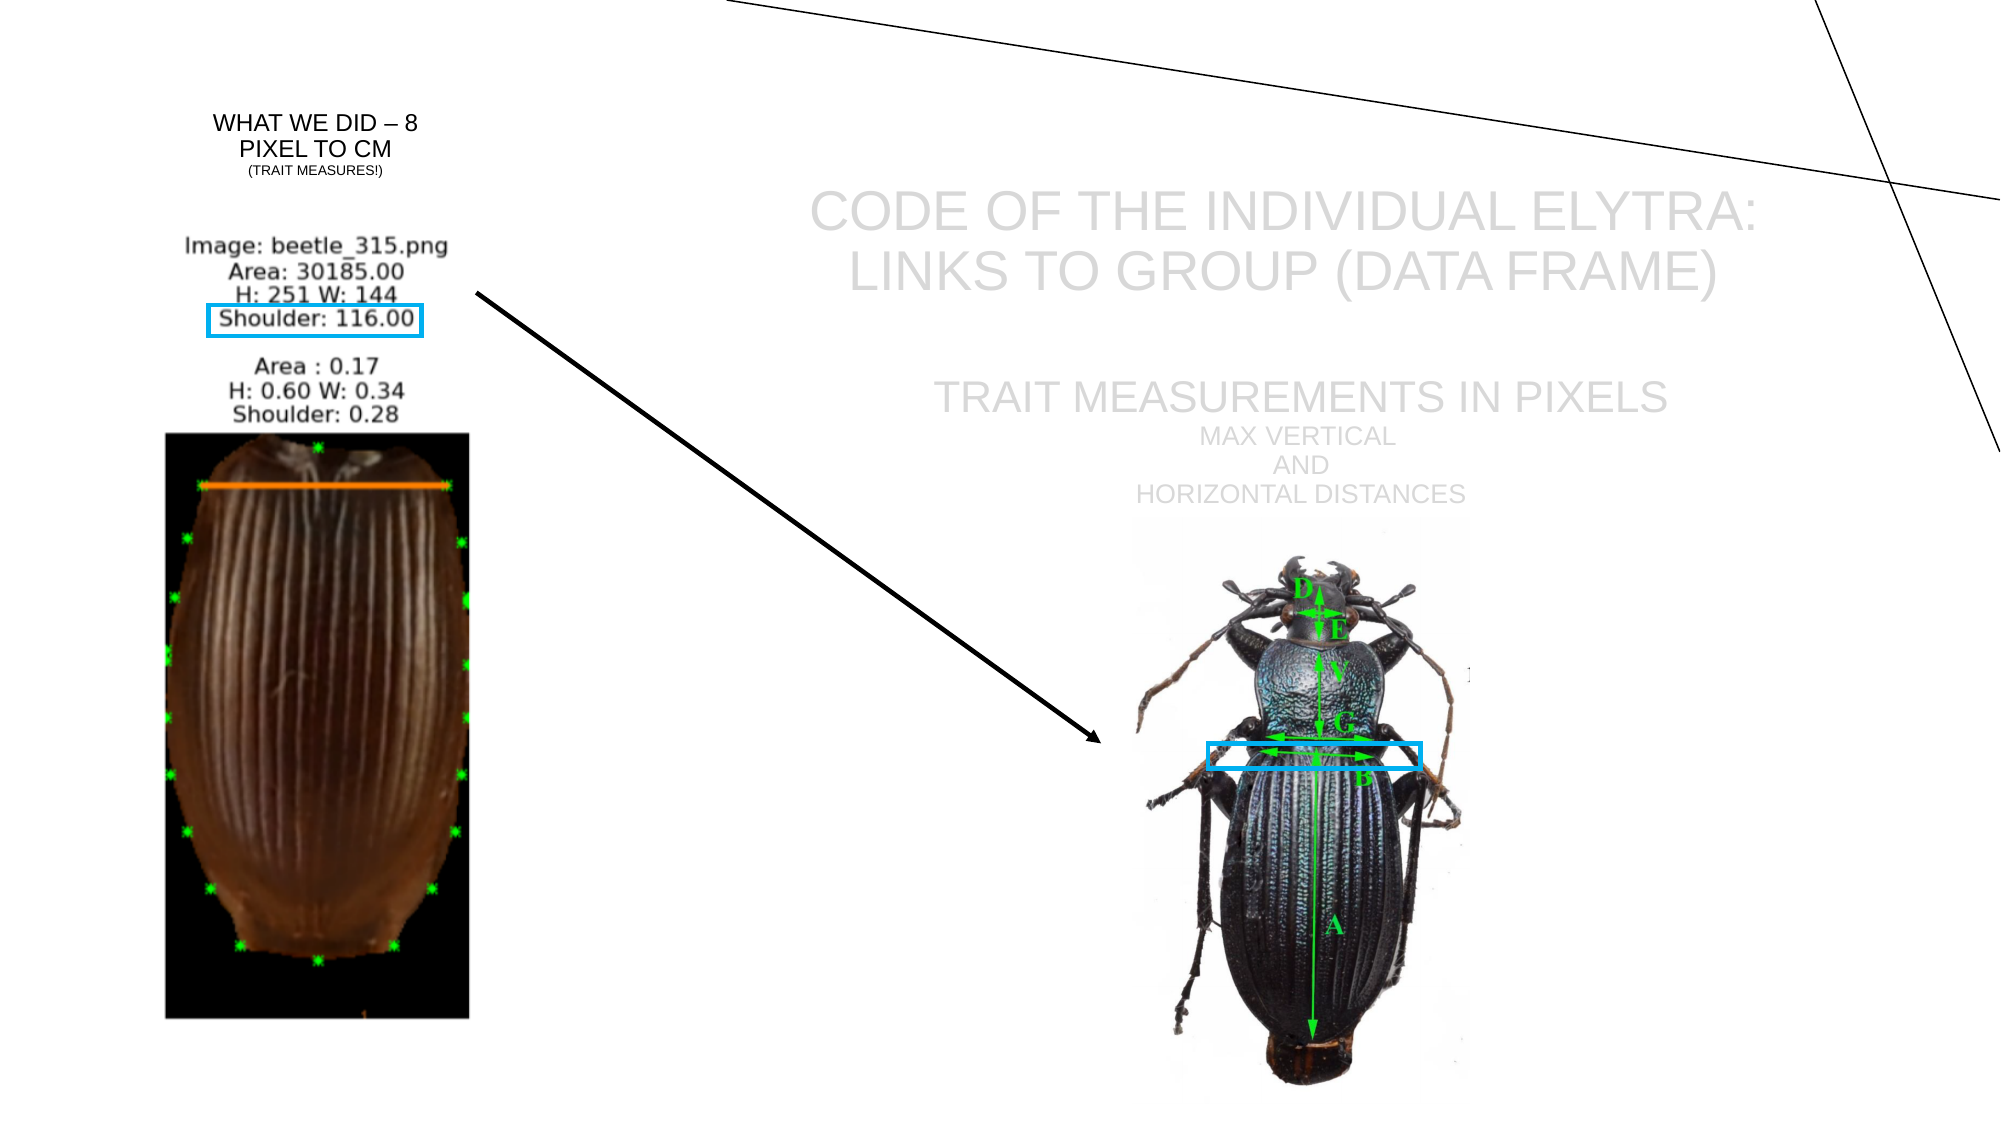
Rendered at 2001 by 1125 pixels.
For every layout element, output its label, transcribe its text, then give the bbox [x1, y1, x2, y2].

picture [137, 233, 493, 1024]
text_box CODE OF THE INDIVIDUAL ELYTRA: LINKS TO GROUP (DATA FRAME) [792, 157, 1776, 311]
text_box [475, 292, 1102, 744]
text_box TRAIT MEASUREMENTS IN PIXELS MAX VERTICAL AND HORIZONTAL DISTANCES [1106, 363, 1793, 517]
title WHAT WE DID – 8 PIXEL TO CM (TRAIT MEASURES!) [0, 102, 791, 186]
picture [1132, 516, 1471, 1104]
